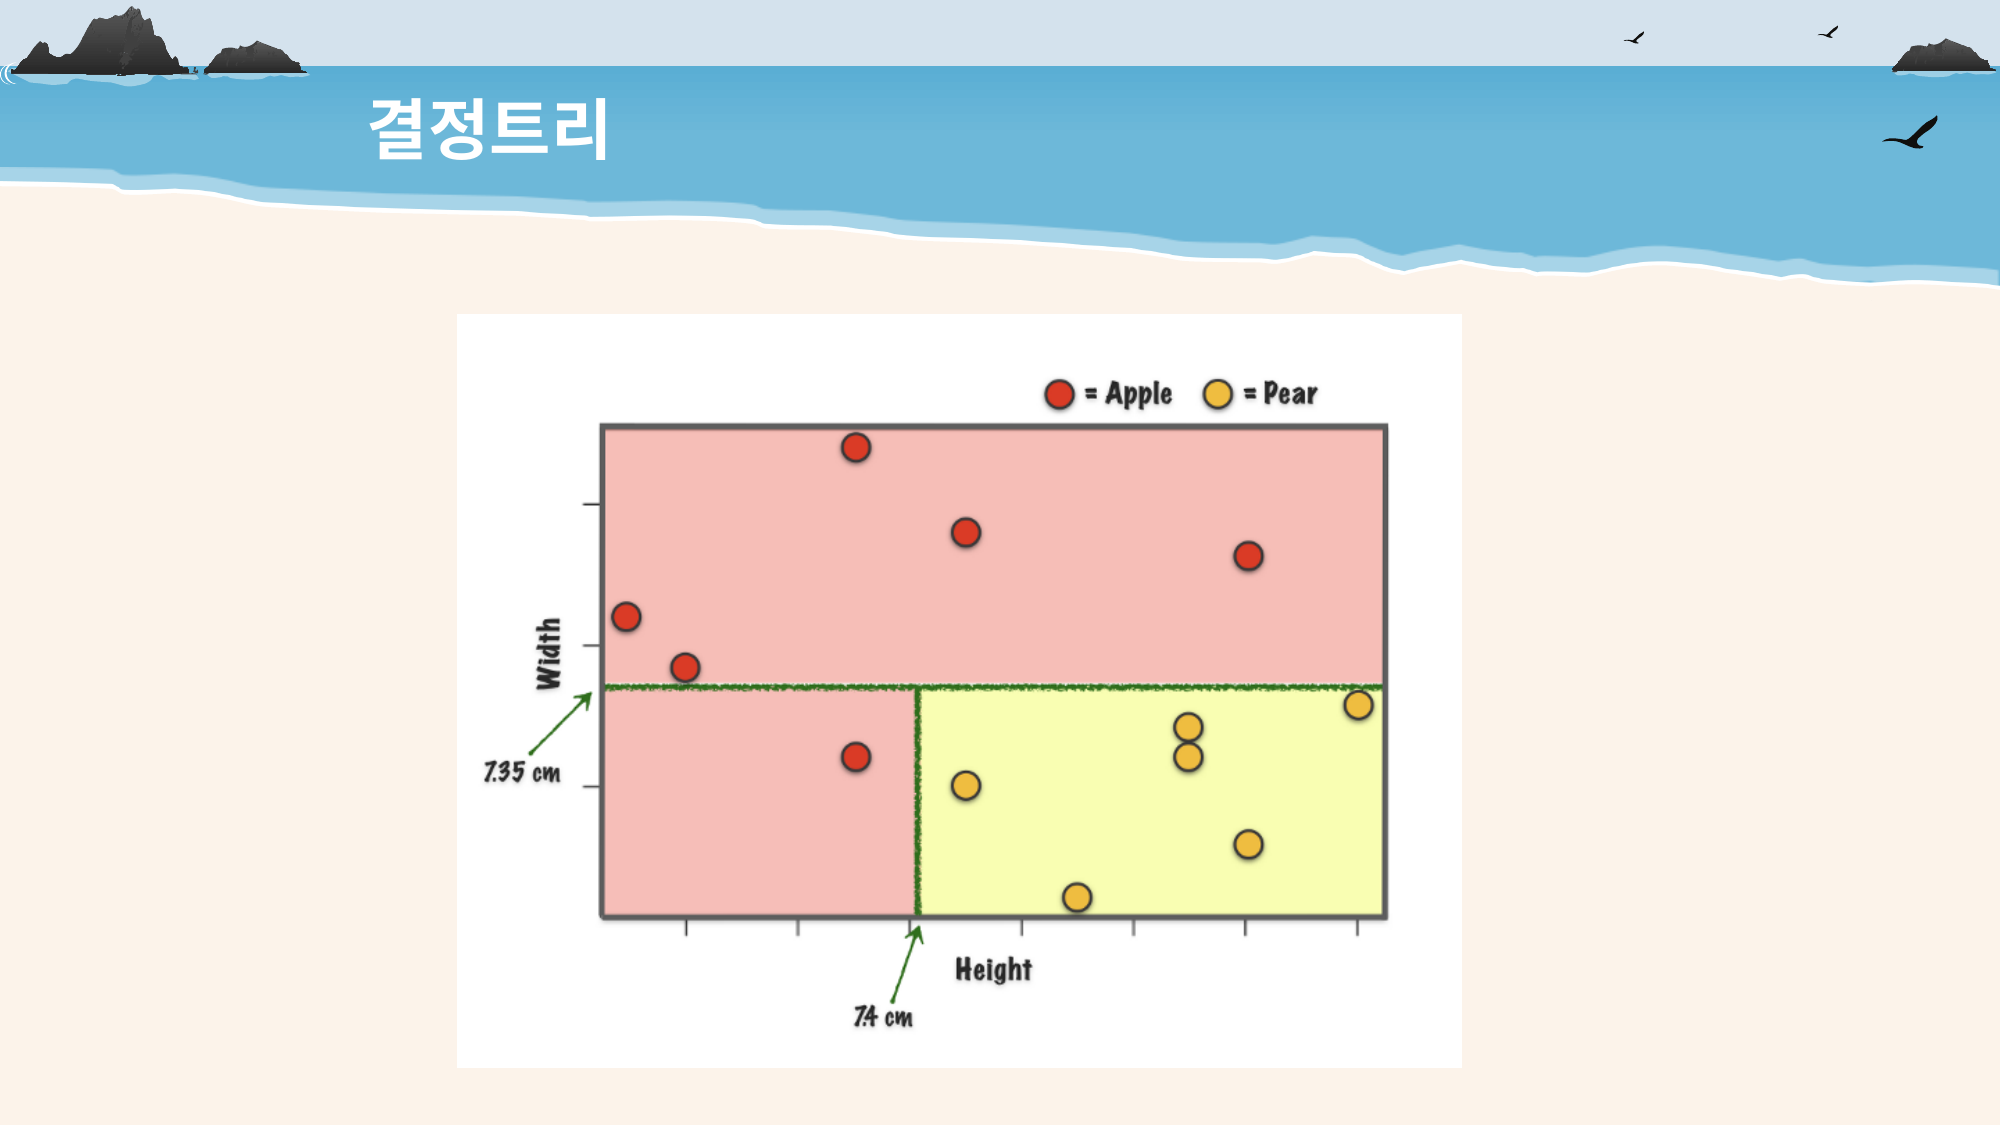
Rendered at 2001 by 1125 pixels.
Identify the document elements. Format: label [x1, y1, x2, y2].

text_box [0, 0, 2000, 317]
picture [457, 314, 1462, 1068]
